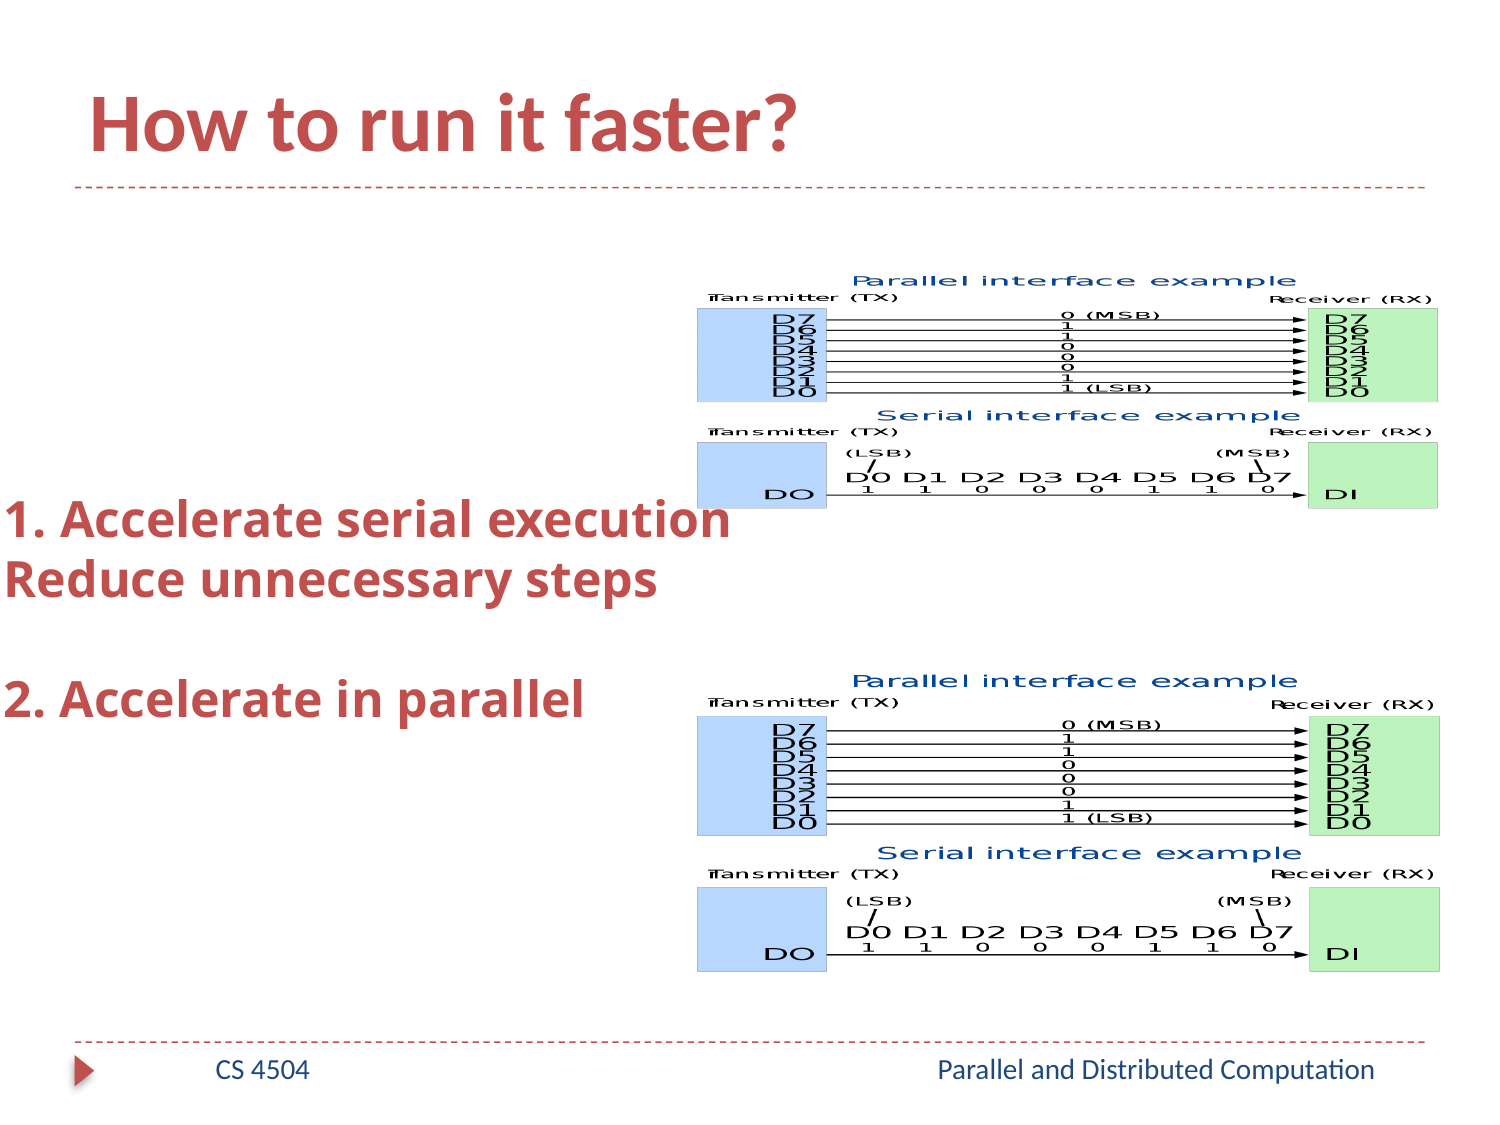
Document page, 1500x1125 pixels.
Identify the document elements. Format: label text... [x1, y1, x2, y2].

title How to run it faster? [75, 12, 1425, 175]
text_box Accelerate serial execution Reduce unnecessary steps 2. Accelerate in parallel [0, 480, 748, 735]
picture [688, 266, 1447, 511]
slide_number CS 4504 [100, 1042, 426, 1103]
picture [688, 662, 1448, 976]
slide_number Parallel and Distributed Computation [887, 1042, 1426, 1103]
